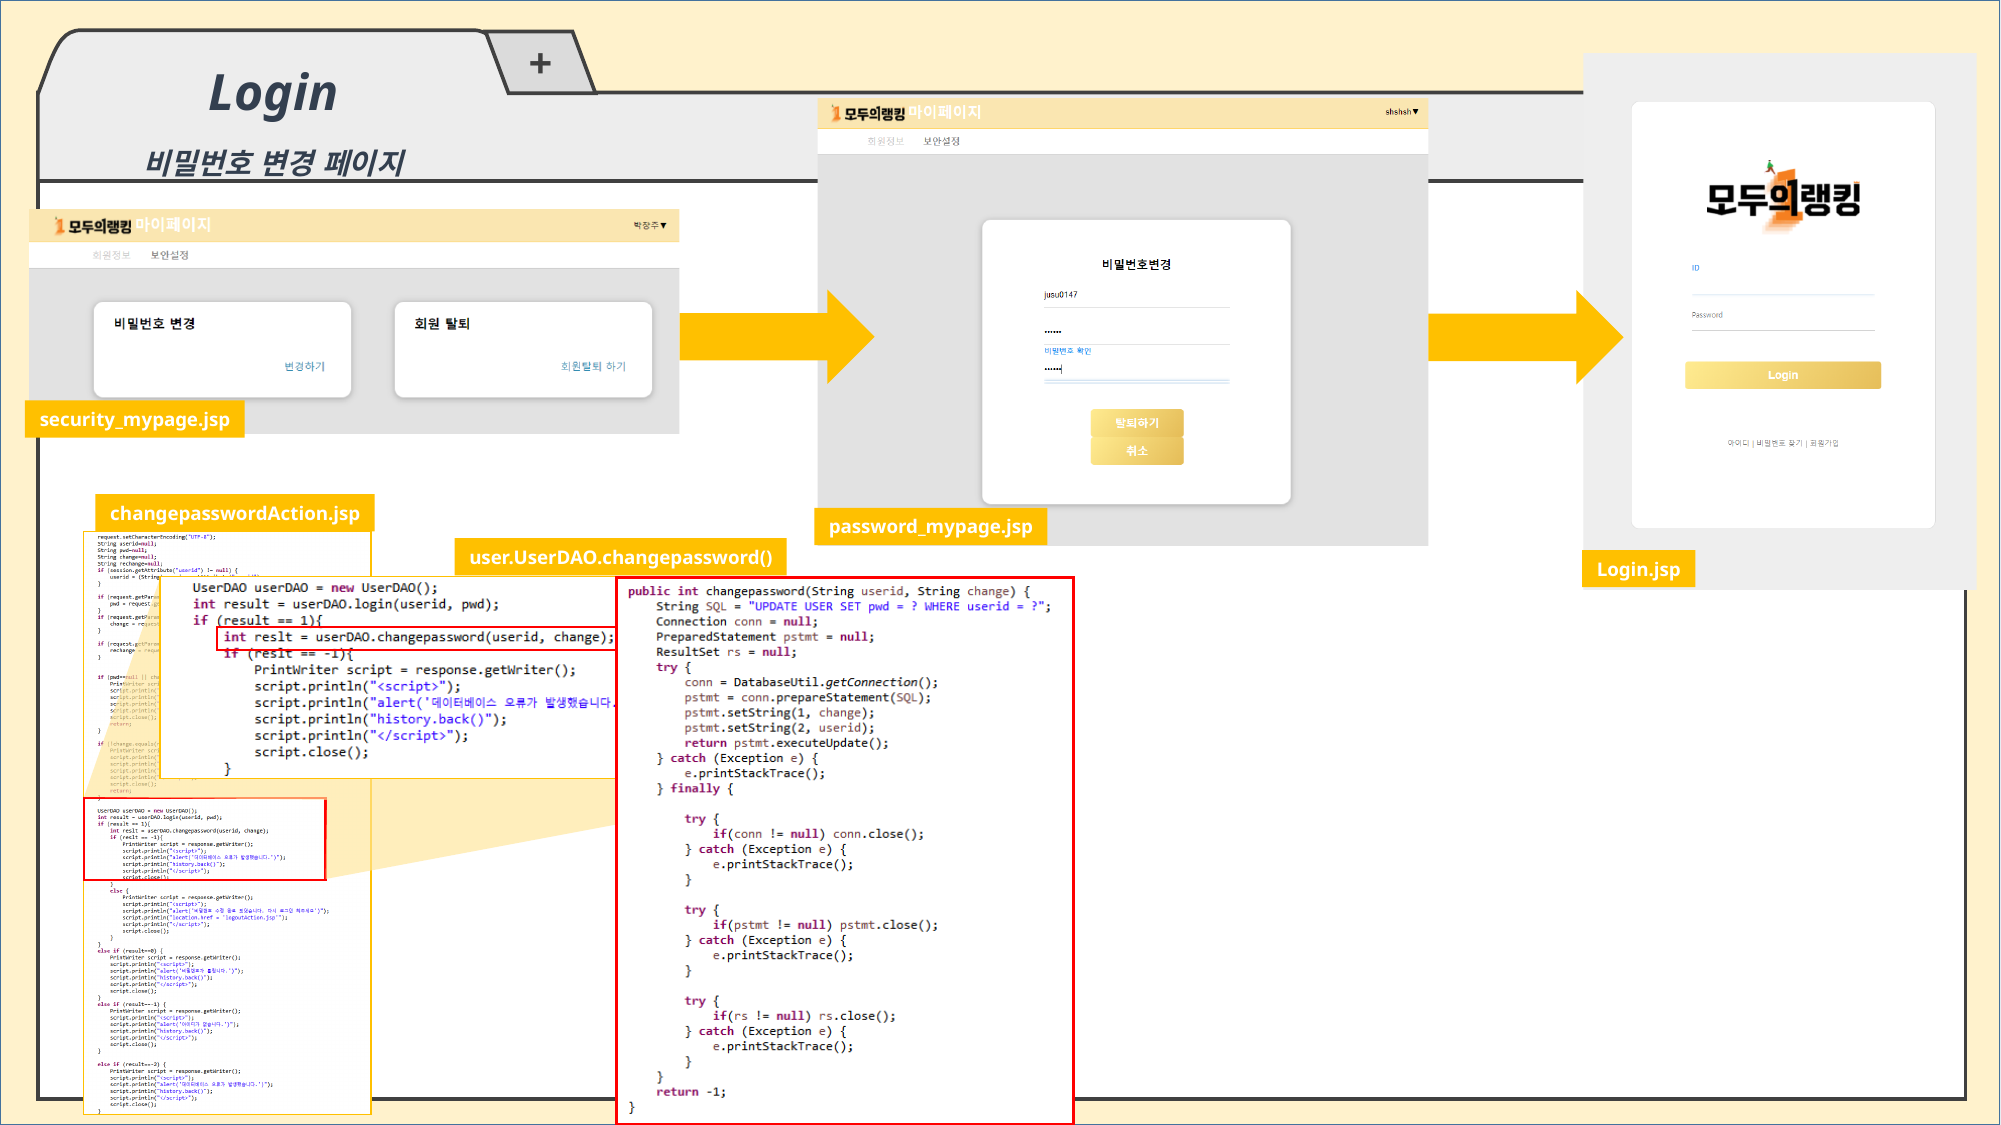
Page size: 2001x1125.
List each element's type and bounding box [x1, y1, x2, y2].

text_box [29, 209, 679, 439]
text_box [84, 881, 217, 1114]
text_box [1428, 53, 1977, 590]
text_box [679, 97, 1428, 546]
text_box [83, 577, 217, 881]
text_box [84, 494, 370, 577]
text_box [82, 23, 465, 189]
text_box [217, 538, 1072, 1123]
